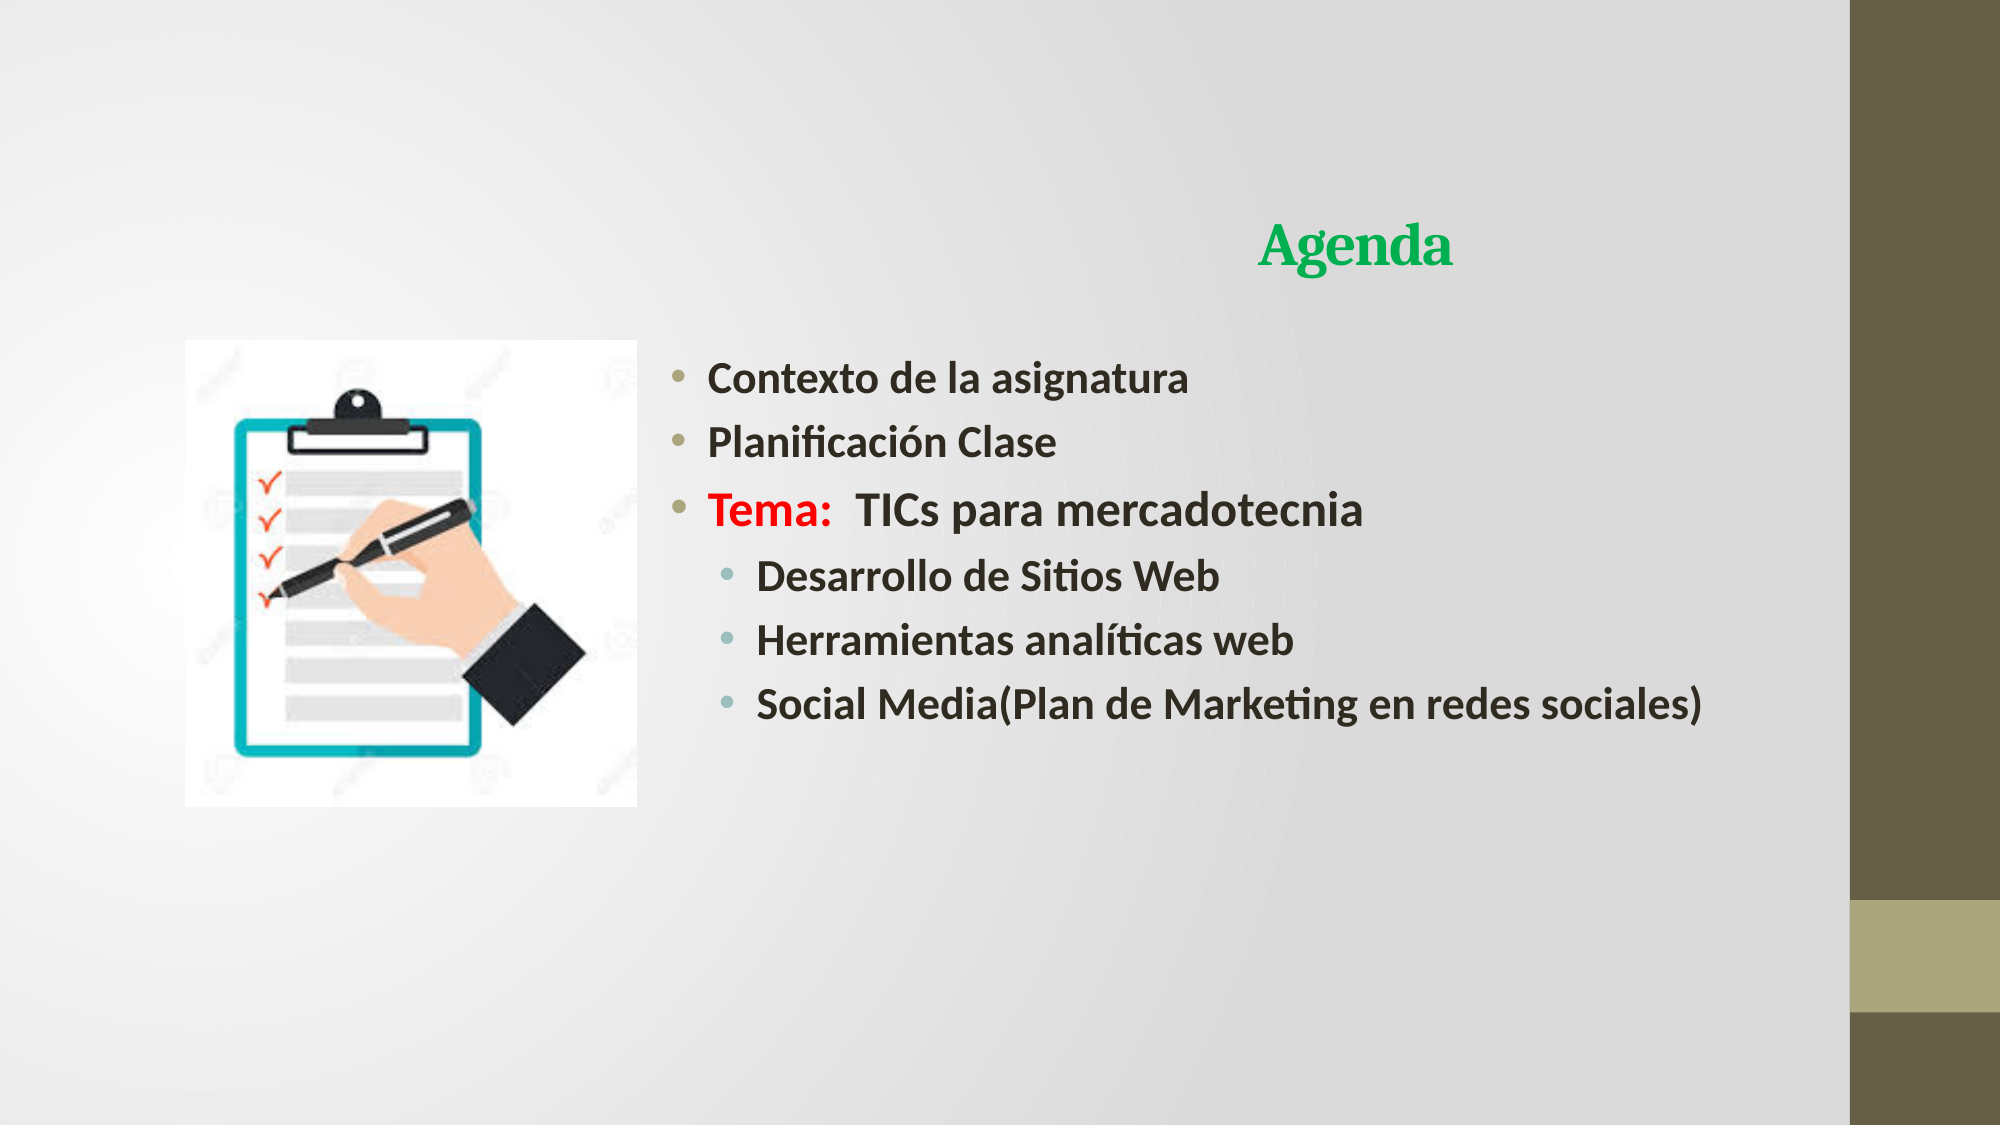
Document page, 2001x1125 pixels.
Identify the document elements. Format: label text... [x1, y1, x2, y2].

title Agenda [1244, 196, 1686, 286]
picture [185, 339, 638, 808]
list Contexto de la asignatura Planificación Clase Tema: TICs para mercadotecnia Desarrollo de Sitios Web Herramientas analíticas web Social Media(Plan de Marketing en redes sociales) [648, 340, 1840, 807]
